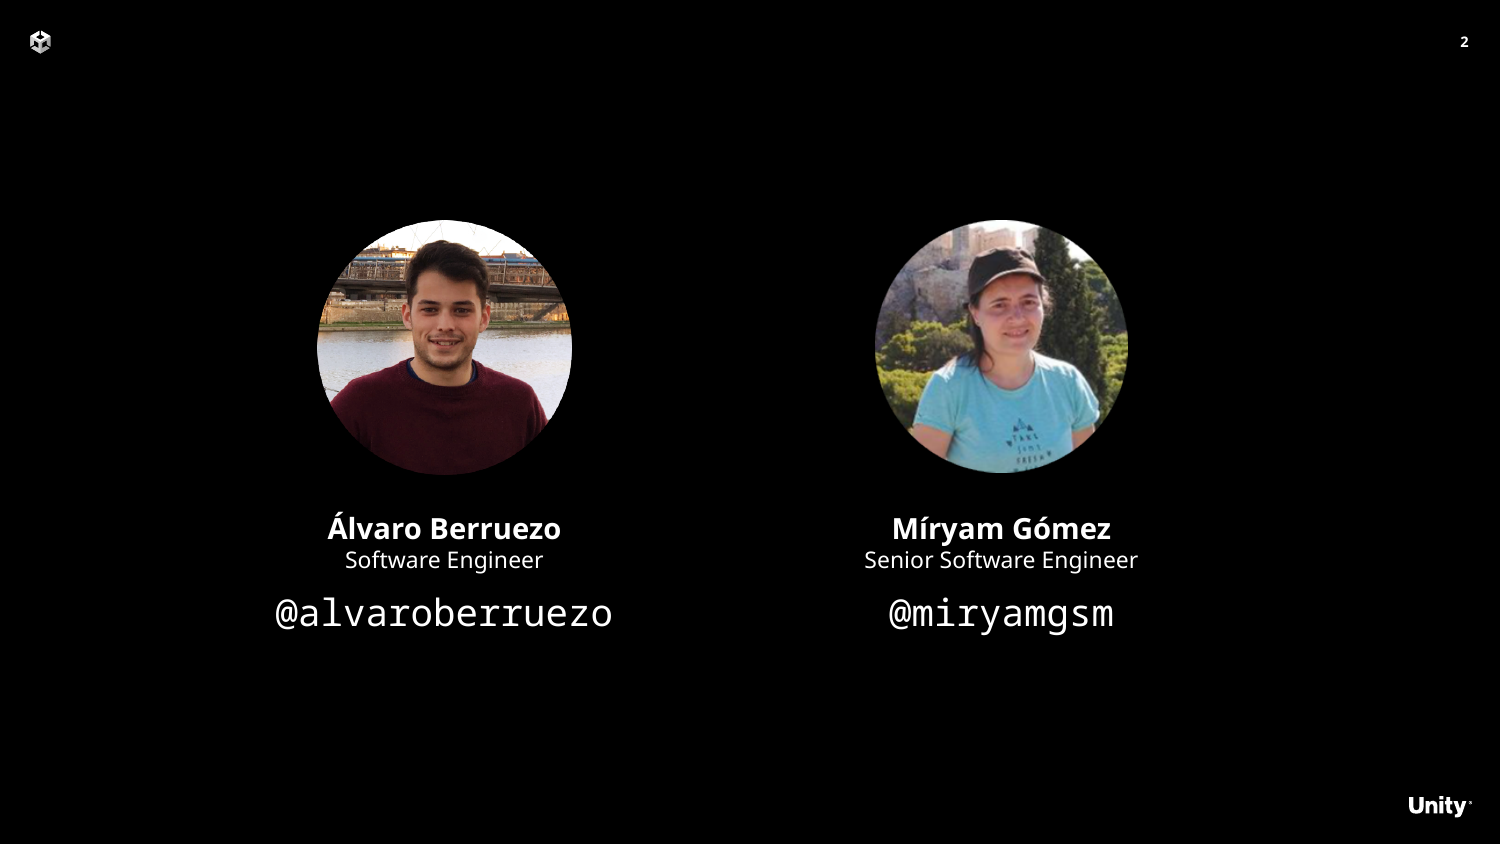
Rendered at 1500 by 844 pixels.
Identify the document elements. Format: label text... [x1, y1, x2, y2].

picture [317, 220, 572, 475]
text_box Álvaro Berruezo Software Engineer @alvaroberruezo [260, 495, 629, 642]
picture [875, 220, 1128, 473]
slide_number ‹#› [1391, 31, 1469, 55]
text_box Míryam Gómez Senior Software Engineer @miryamgsm [848, 495, 1156, 646]
